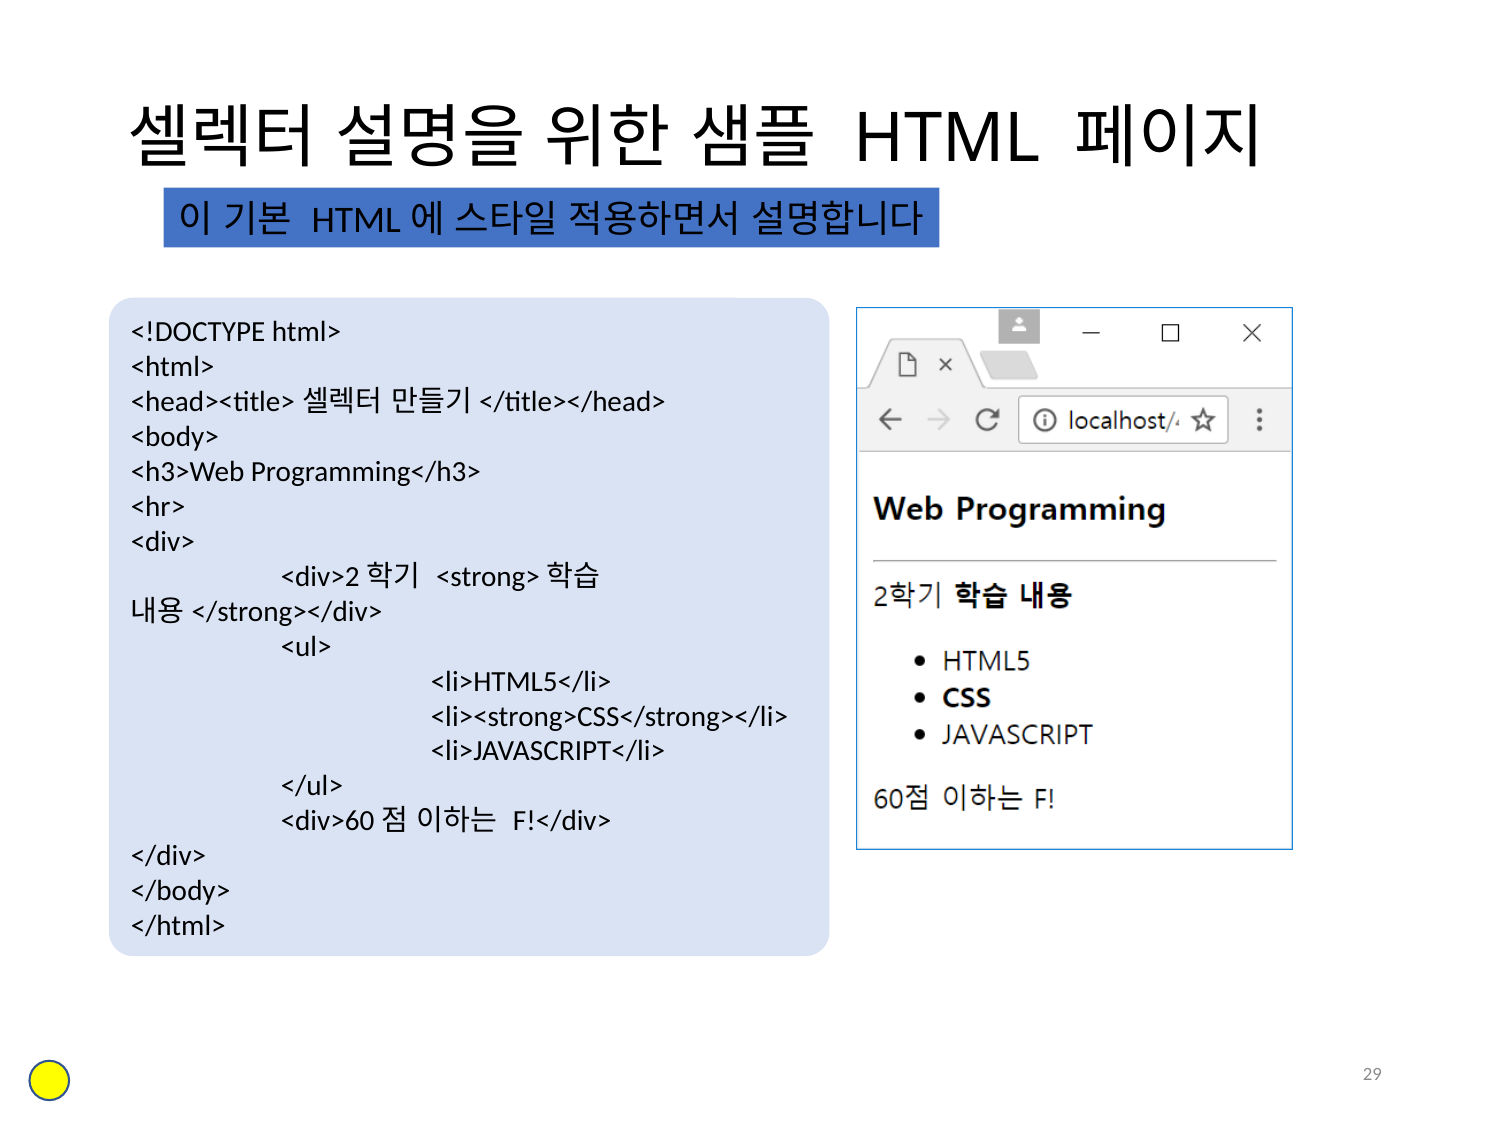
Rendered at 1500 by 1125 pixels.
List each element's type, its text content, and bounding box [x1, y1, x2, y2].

picture [856, 307, 1293, 850]
text_box <!DOCTYPE html> <html> <head><title>셀렉터 만들기</title></head> <body> <h3>Web Programming</h3> <hr> <div> <div>2학기 <strong>학습 내용</strong></div> <ul> <li>HTML5</li> <li><strong>CSS</strong></li> <li>JAVASCRIPT</li> </ul> <div>60점 이하는 F!</div> </div> </body> </html> [108, 297, 830, 957]
text_box [28, 1059, 71, 1102]
title 셀렉터 설명을 위한 샘플 HTML 페이지 [112, 79, 1388, 200]
slide_number 29 [1059, 1042, 1397, 1103]
text_box 이 기본 HTML에 스타일 적용하면서 설명합니다 [163, 187, 940, 248]
